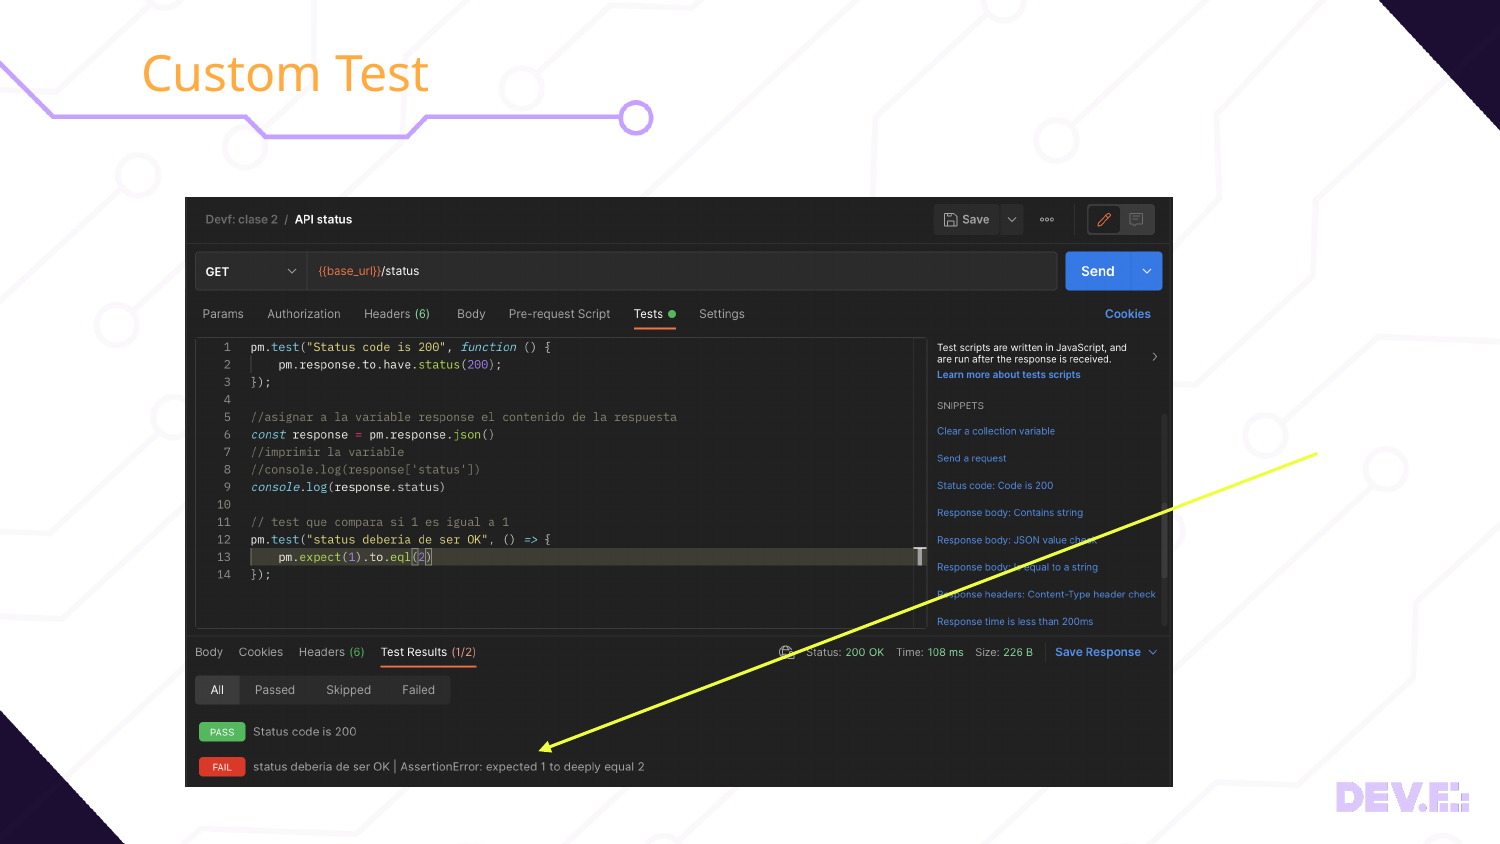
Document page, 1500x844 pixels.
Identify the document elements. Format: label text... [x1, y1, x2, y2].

title Custom Test [51, 17, 1449, 112]
picture [0, 0, 1500, 844]
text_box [538, 453, 1318, 752]
